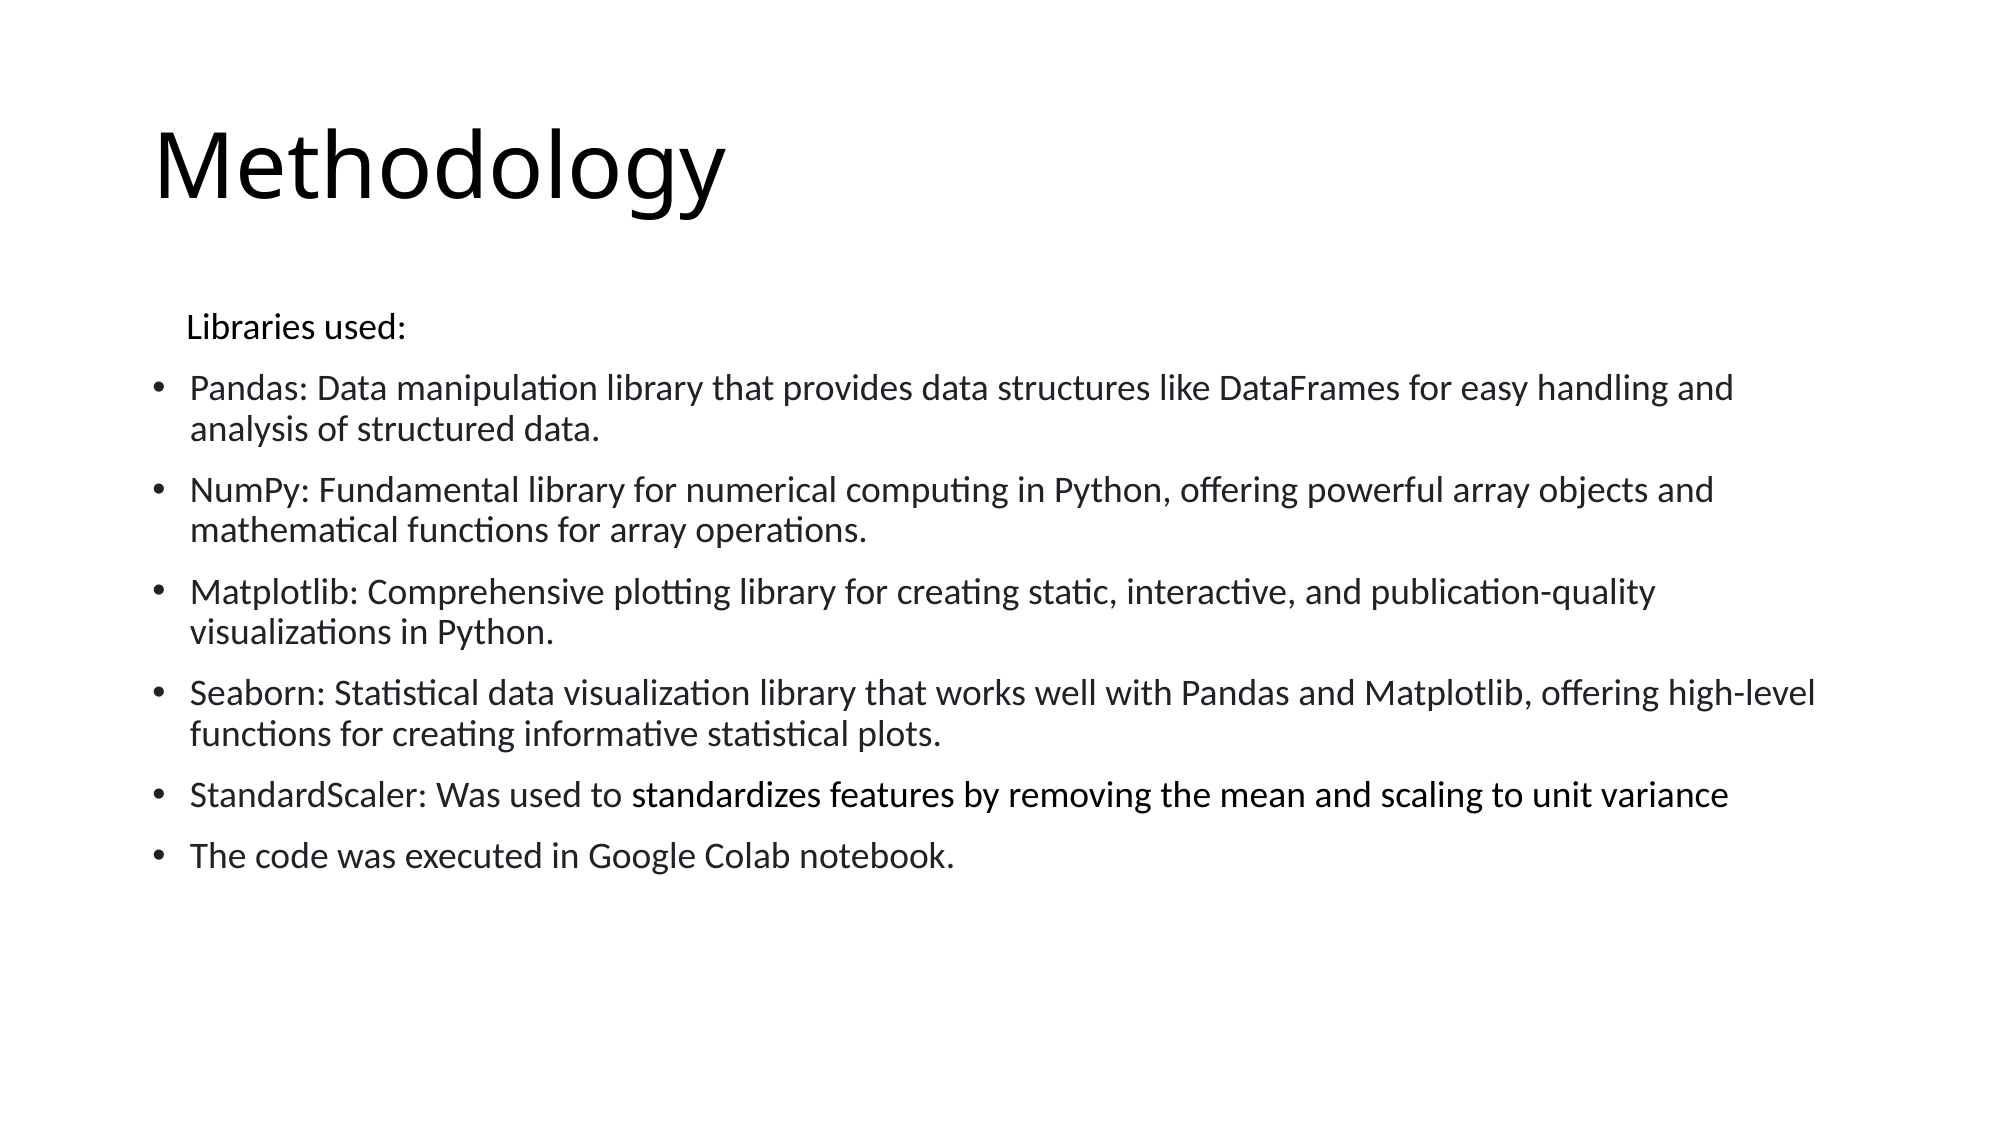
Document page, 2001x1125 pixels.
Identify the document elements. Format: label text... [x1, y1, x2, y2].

title Methodology [137, 59, 1863, 278]
list Libraries used: Pandas: Data manipulation library that provides data structures like DataFrames for easy handling and analysis of structured data. NumPy: Fundamental library for numerical computing in Python, offering powerful array objects and mathematical functions for array operations. Matplotlib: Comprehensive plotting library for creating static, interactive, and publication-quality visualizations in Python. Seaborn: Statistical data visualization library that works well with Pandas and Matplotlib, offering high-level functions for creating informative statistical plots. StandardScaler: Was used to standardizes features by removing the mean and scaling to unit variance The code was executed in Google Colab notebook. [137, 299, 1863, 1014]
